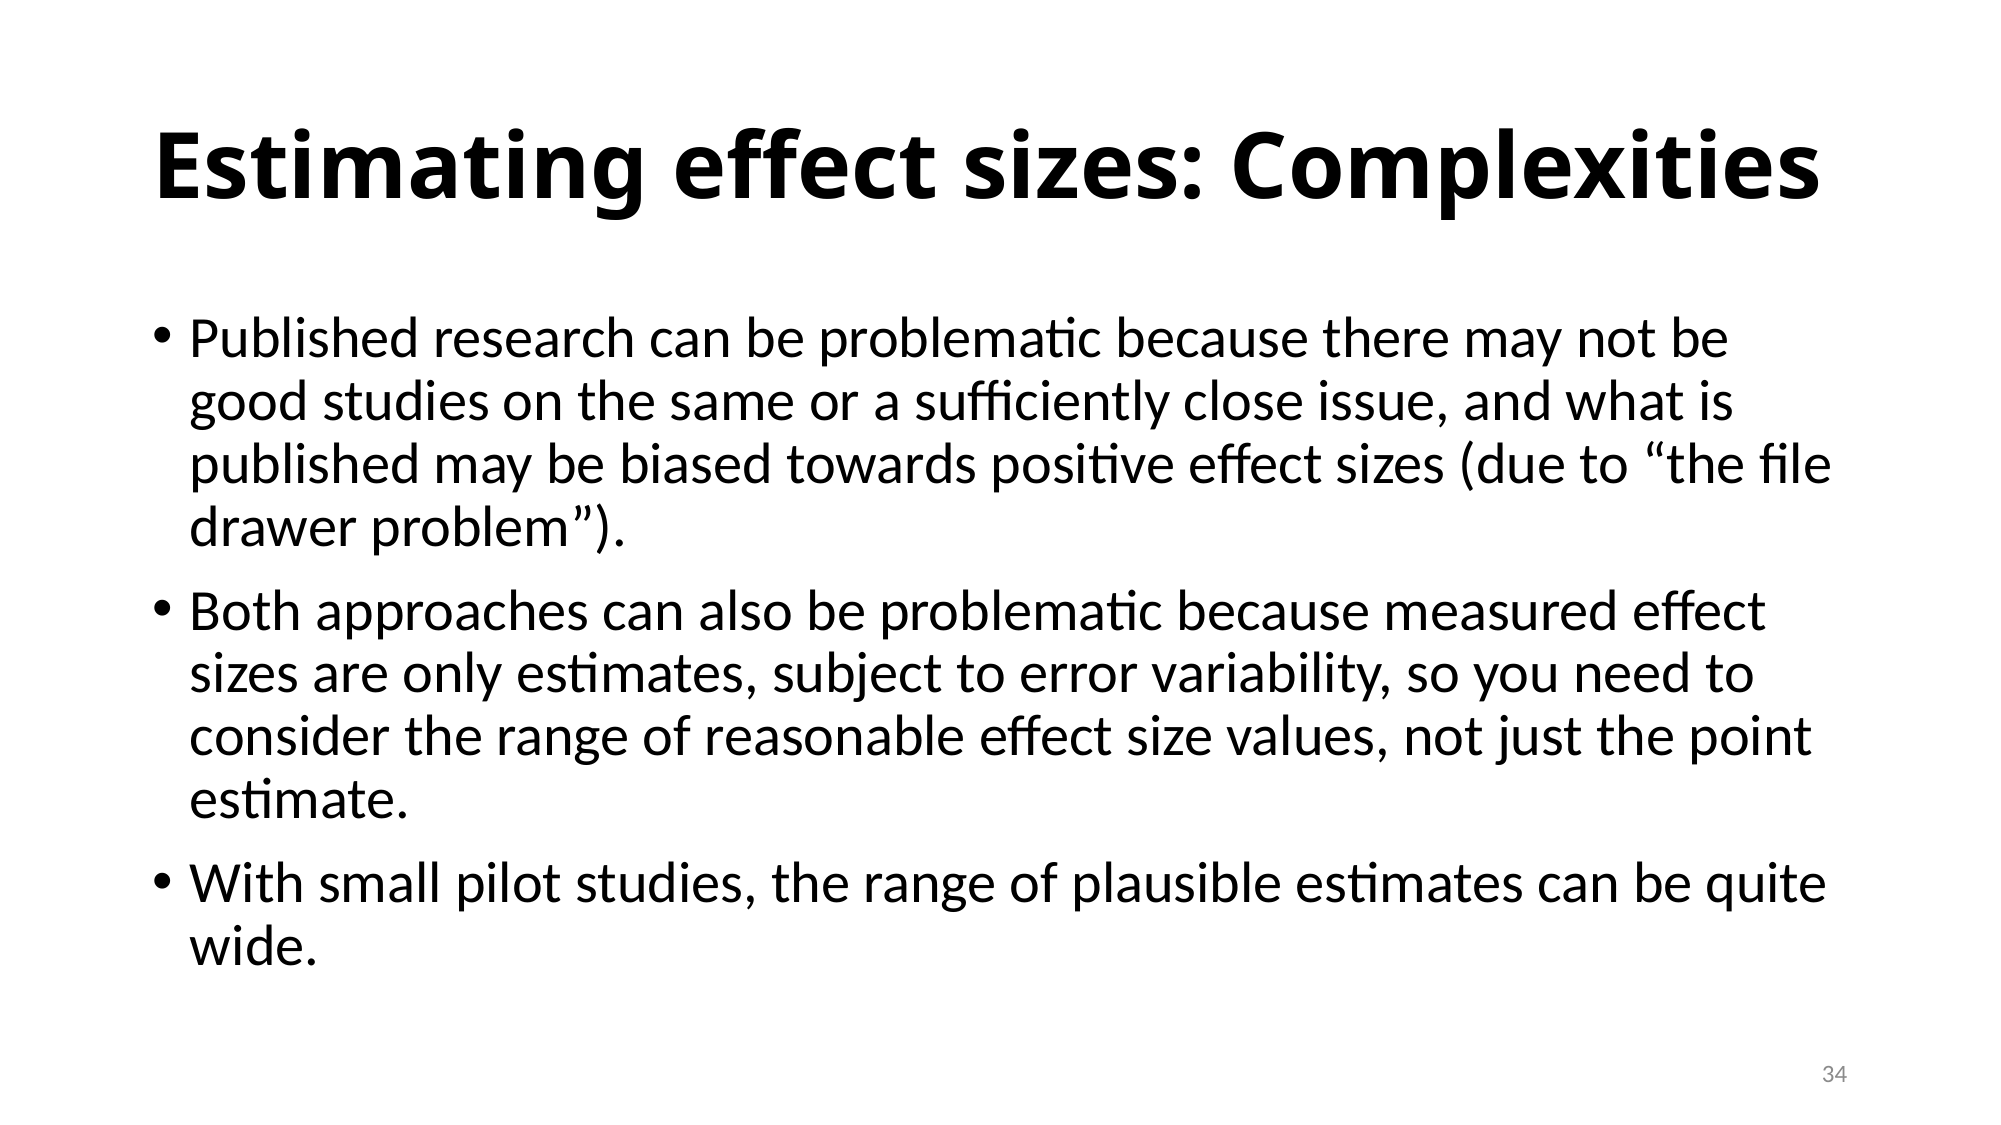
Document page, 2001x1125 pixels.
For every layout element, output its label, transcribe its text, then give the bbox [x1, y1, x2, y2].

list Published research can be problematic because there may not be good studies on the same or a sufficiently close issue, and what is published may be biased towards positive effect sizes (due to “the file drawer problem”). Both approaches can also be problematic because measured effect sizes are only estimates, subject to error variability, so you need to consider the range of reasonable effect size values, not just the point estimate. With small pilot studies, the range of plausible estimates can be quite wide. [137, 299, 1863, 1014]
title Estimating effect sizes: Complexities [137, 59, 1863, 278]
slide_number 34 [1412, 1042, 1863, 1103]
